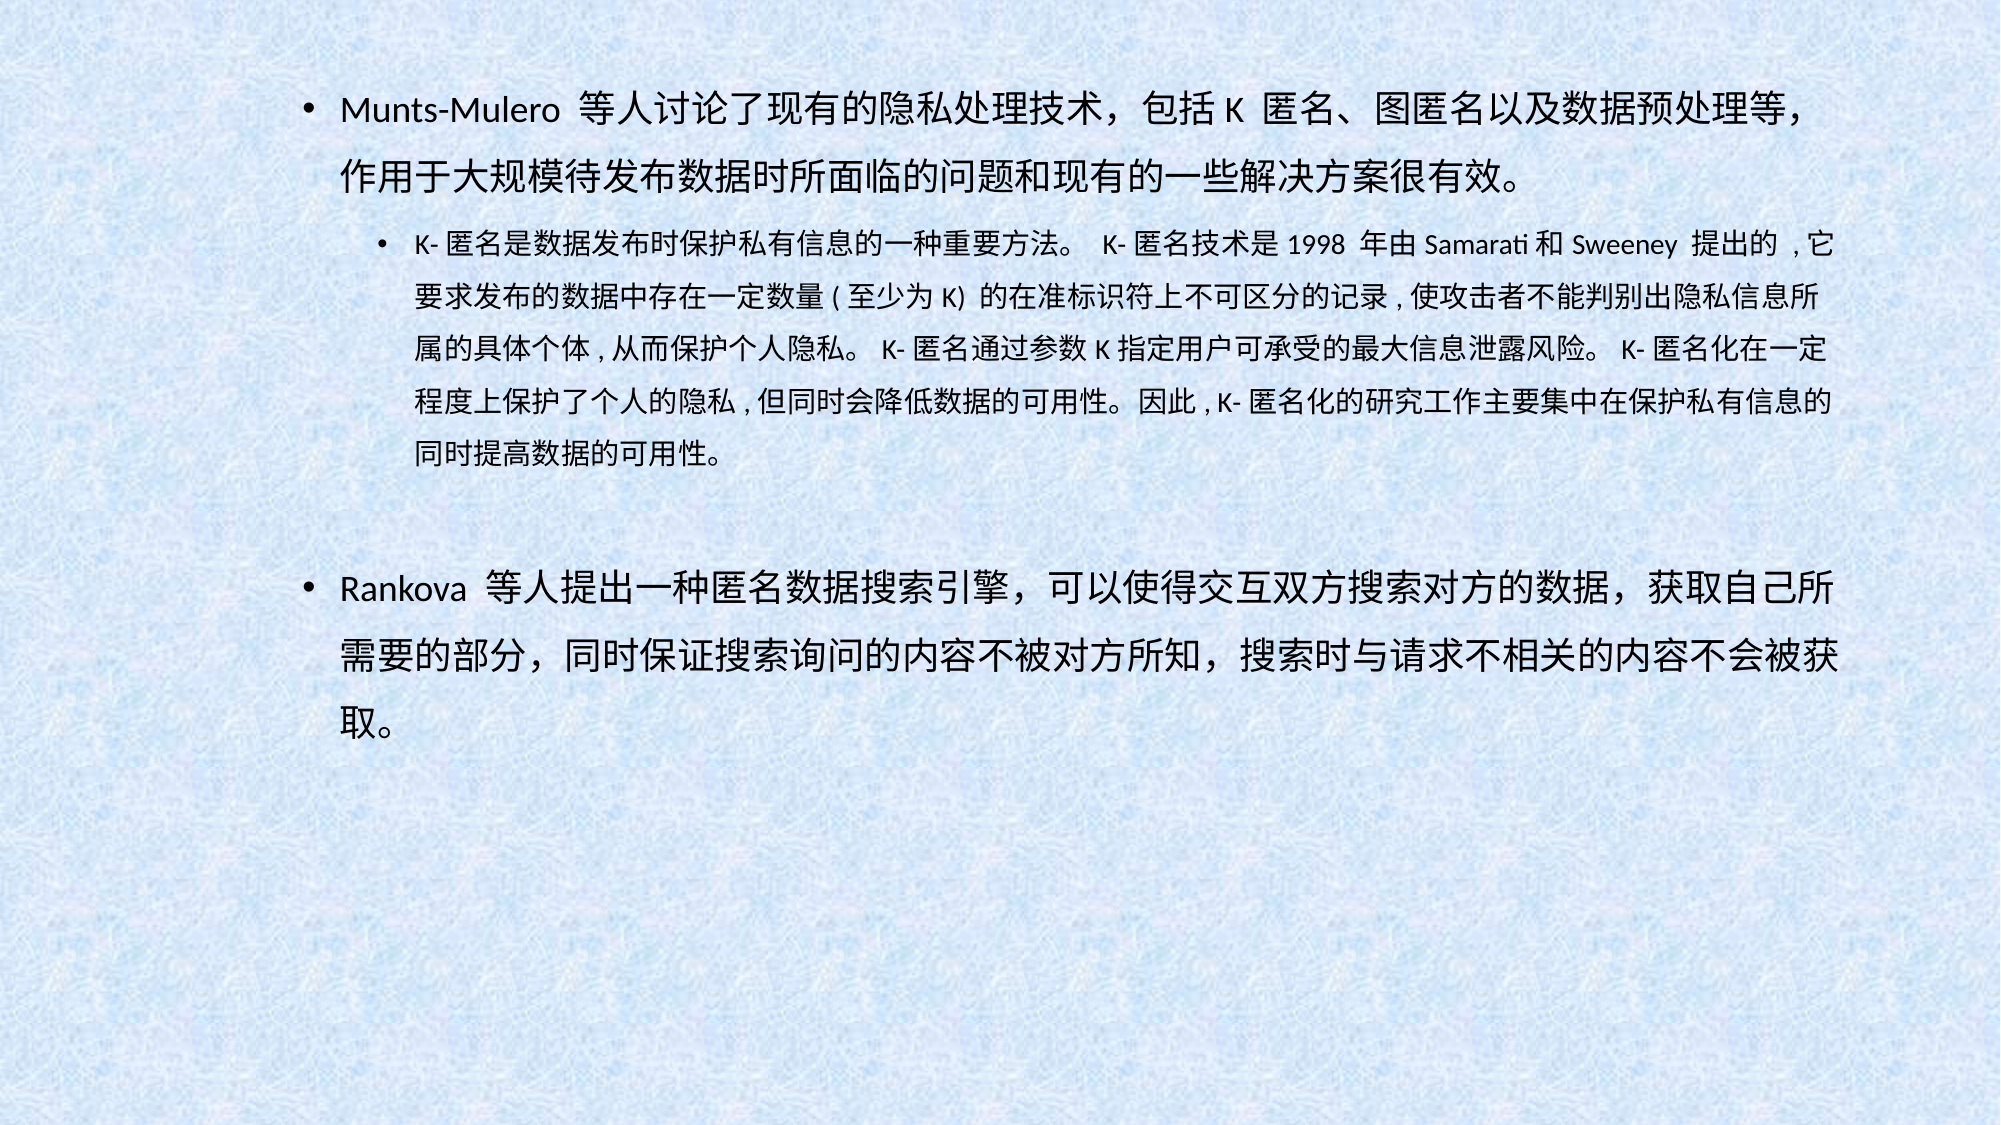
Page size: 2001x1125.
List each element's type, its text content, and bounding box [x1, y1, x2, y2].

picture [0, 0, 2001, 1125]
list Munts-Mulero 等人讨论了现有的隐私处理技术，包括K 匿名、图匿名以及数据预处理等，作用于大规模待发布数据时所面临的问题和现有的一些解决方案很有效。 K-匿名是数据发布时保护私有信息的一种重要方法。 K-匿名技术是1998 年由Samarati和Sweeney 提出的 ,它要求发布的数据中存在一定数量(至少为K) 的在准标识符上不可区分的记录,使攻击者不能判别出隐私信息所属的具体个体,从而保护个人隐私。K-匿名通过参数K指定用户可承受的最大信息泄露风险。K-匿名化在一定程度上保护了个人的隐私,但同时会降低数据的可用性。因此, K-匿名化的研究工作主要集中在保护私有信息的同时提高数据的可用性。 Rankova 等人提出一种匿名数据搜索引擎，可以使得交互双方搜索对方的数据，获取自己所需要的部分，同时保证搜索询问的内容不被对方所知，搜索时与请求不相关的内容不会被获取。 [137, 55, 1863, 1014]
